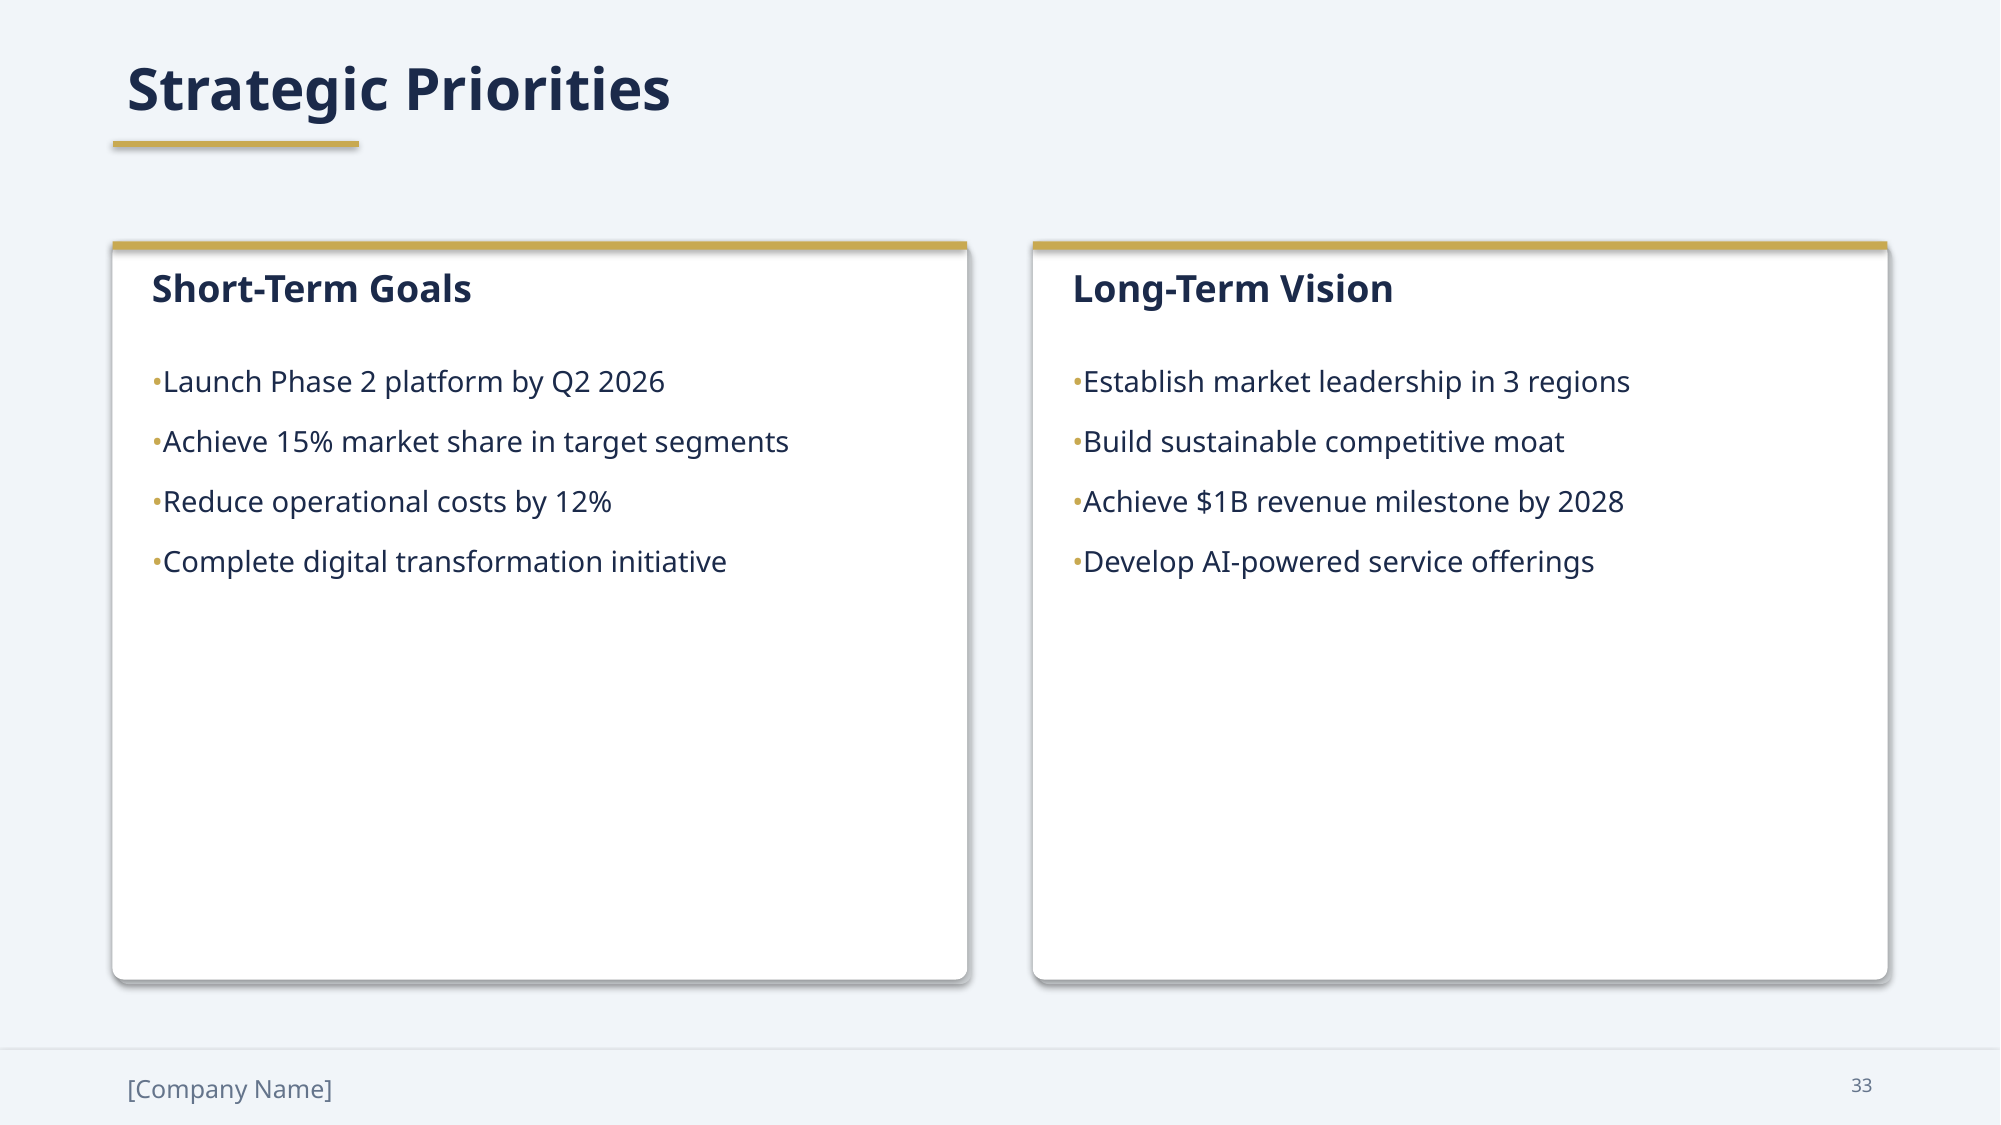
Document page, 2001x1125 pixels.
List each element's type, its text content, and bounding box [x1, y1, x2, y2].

text_box Establish market leadership in 3 regions Build sustainable competitive moat Achieve $1B revenue milestone by 2028 Develop AI-powered service offerings [1057, 356, 1863, 586]
text_box Short-Term Goals [137, 257, 943, 318]
text_box [1884, 250, 1893, 985]
text_box [1031, 255, 1889, 981]
text_box Long-Term Vision [1057, 257, 1863, 318]
text_box [Company Name] [112, 1066, 605, 1112]
text_box [0, 0, 2000, 1049]
text_box [112, 241, 968, 250]
text_box [1032, 241, 1888, 250]
text_box [111, 256, 968, 981]
text_box Launch Phase 2 platform by Q2 2026 Achieve 15% market share in target segments Reduce operational costs by 12% Complete digital transformation initiative [137, 356, 943, 586]
text_box 33 [1821, 1066, 1888, 1104]
text_box Strategic Priorities [112, 45, 1888, 130]
text_box [0, 1049, 2000, 1125]
